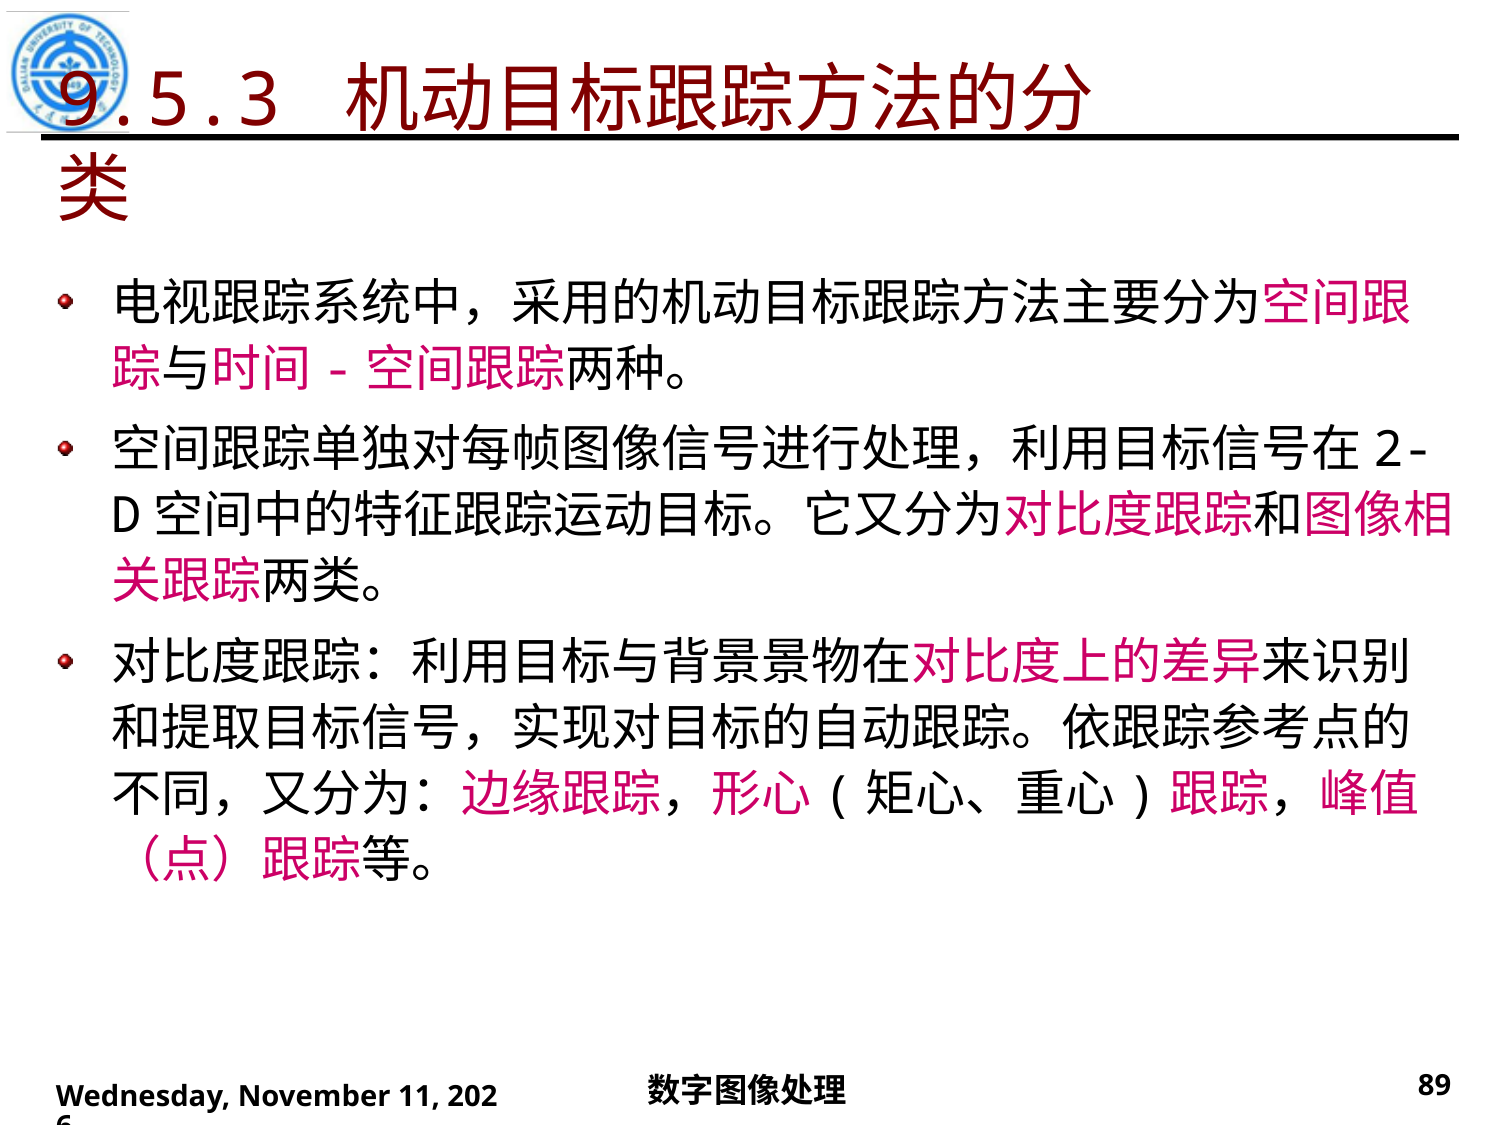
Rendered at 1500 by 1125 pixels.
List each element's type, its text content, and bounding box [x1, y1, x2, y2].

picture [55, 291, 73, 309]
picture [55, 651, 73, 669]
picture [55, 438, 73, 456]
list 电视跟踪系统中，采用的机动目标跟踪方法主要分为空间跟踪与时间-空间跟踪两种。 空间跟踪单独对每帧图像信号进行处理，利用目标信号在2-D空间中的特征跟踪运动目标。它又分为对比度跟踪和图像相关跟踪两类。 对比度跟踪：利用目标与背景景物在对比度上的差异来识别和提取目标信号，实现对目标的自动跟踪。依跟踪参考点的不同，又分为：边缘跟踪，形心(矩心、重心)跟踪，峰值（点）跟踪等。 [40, 256, 1476, 1013]
title 9.5.3 机动目标跟踪方法的分类 [40, 89, 1132, 238]
picture [6, 10, 130, 136]
